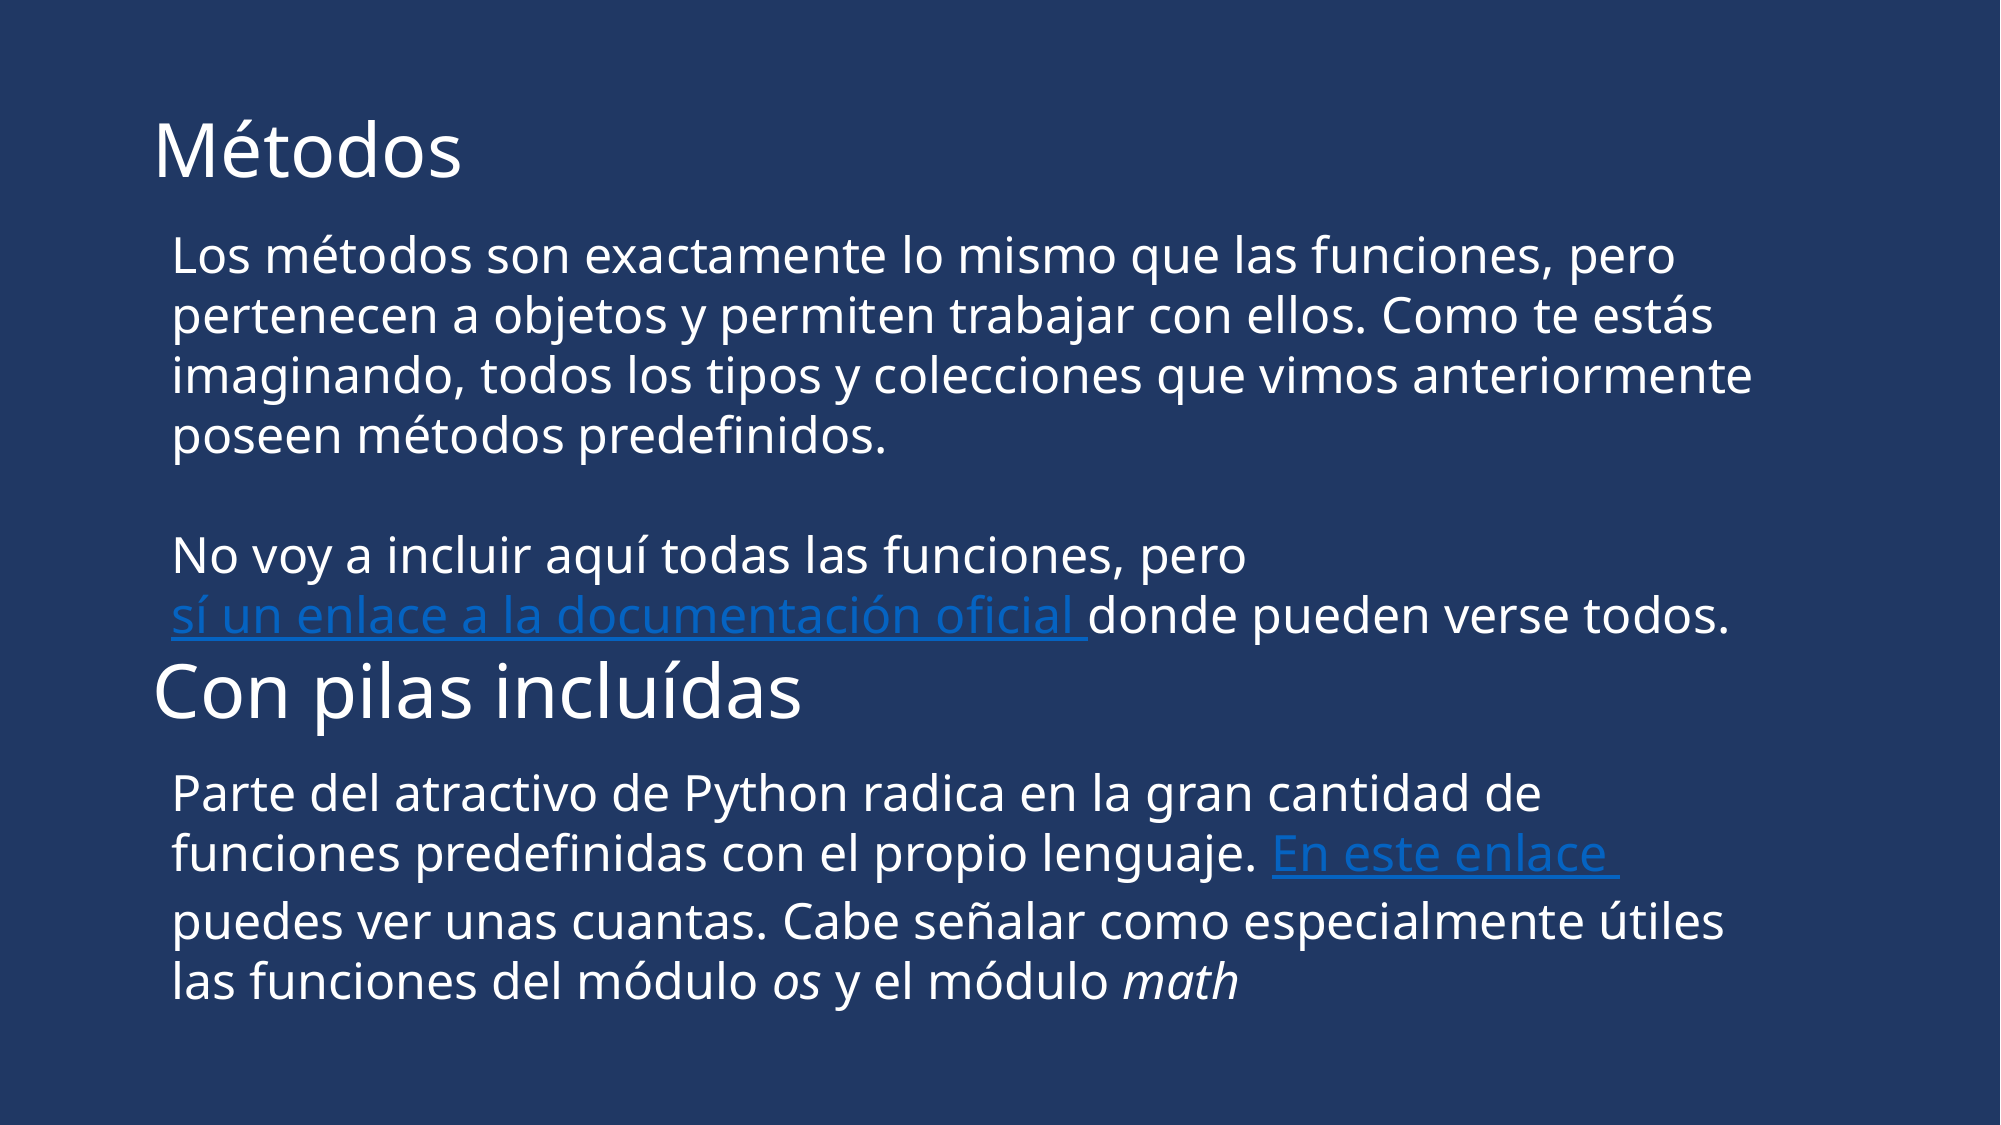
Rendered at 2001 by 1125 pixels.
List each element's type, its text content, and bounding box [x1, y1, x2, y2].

text_box Los métodos son exactamente lo mismo que las funciones, pero pertenecen a objetos y permiten trabajar con ellos. Como te estás imaginando, todos los tipos y colecciones que vimos anteriormente poseen métodos predefinidos. No voy a incluir aquí todas las funciones, pero sí un enlace a la documentación oficial donde pueden verse todos. [156, 215, 1816, 659]
text_box Con pilas incluídas [138, 636, 947, 741]
text_box Parte del atractivo de Python radica en la gran cantidad de funciones predefinidas con el propio lenguaje. En este enlace puedes ver unas cuantas. Cabe señalar como especialmente útiles las funciones del módulo os y el módulo math [156, 754, 1777, 1018]
text_box Métodos [138, 95, 1293, 201]
